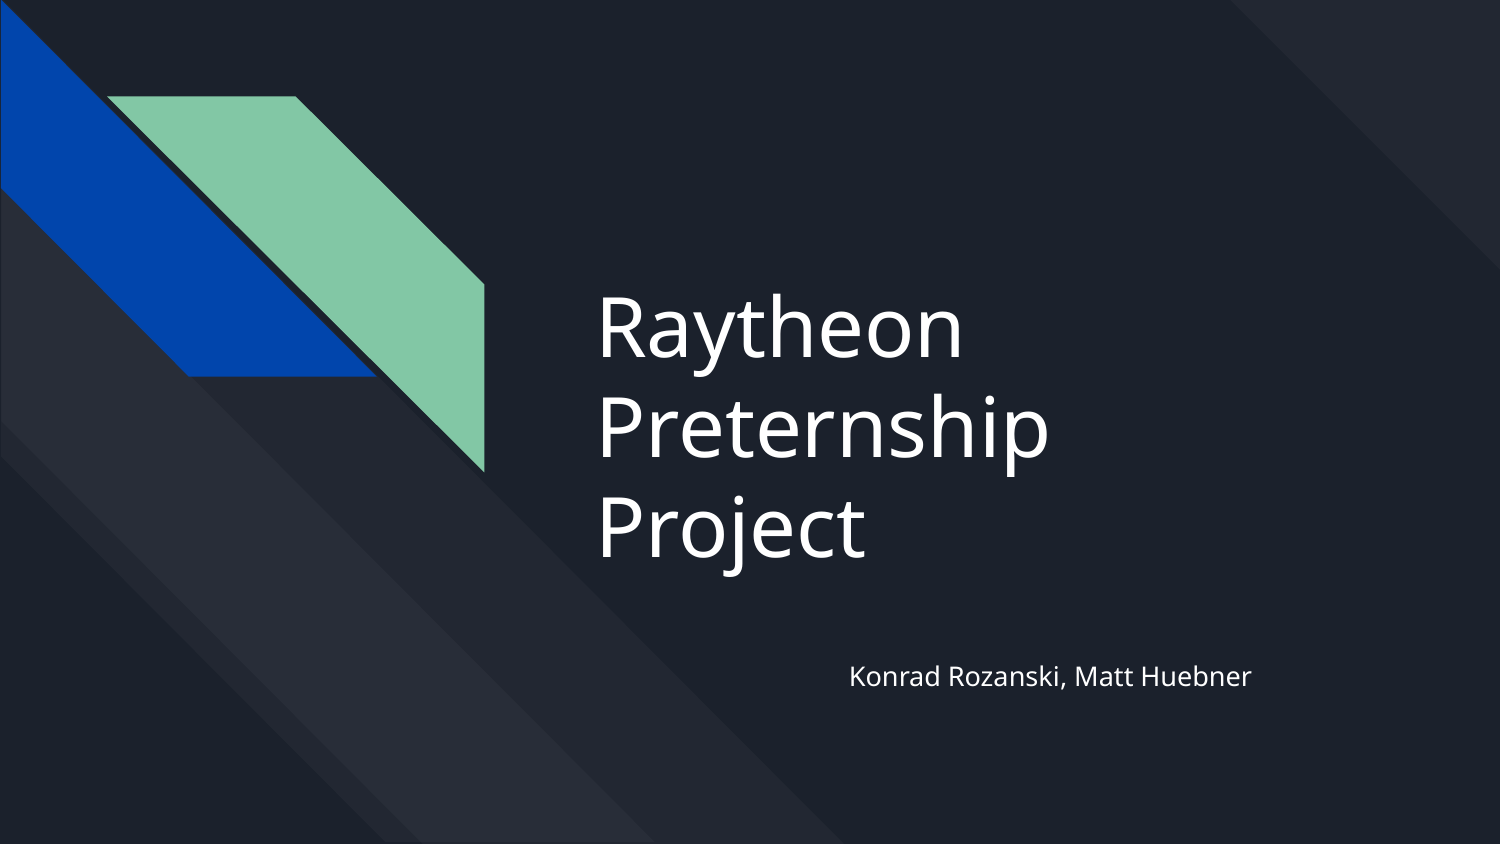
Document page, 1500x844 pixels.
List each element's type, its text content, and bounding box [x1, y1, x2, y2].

subtitle Konrad Rozanski, Matt Huebner [833, 643, 1404, 727]
title Raytheon Preternship Project [580, 258, 1404, 518]
